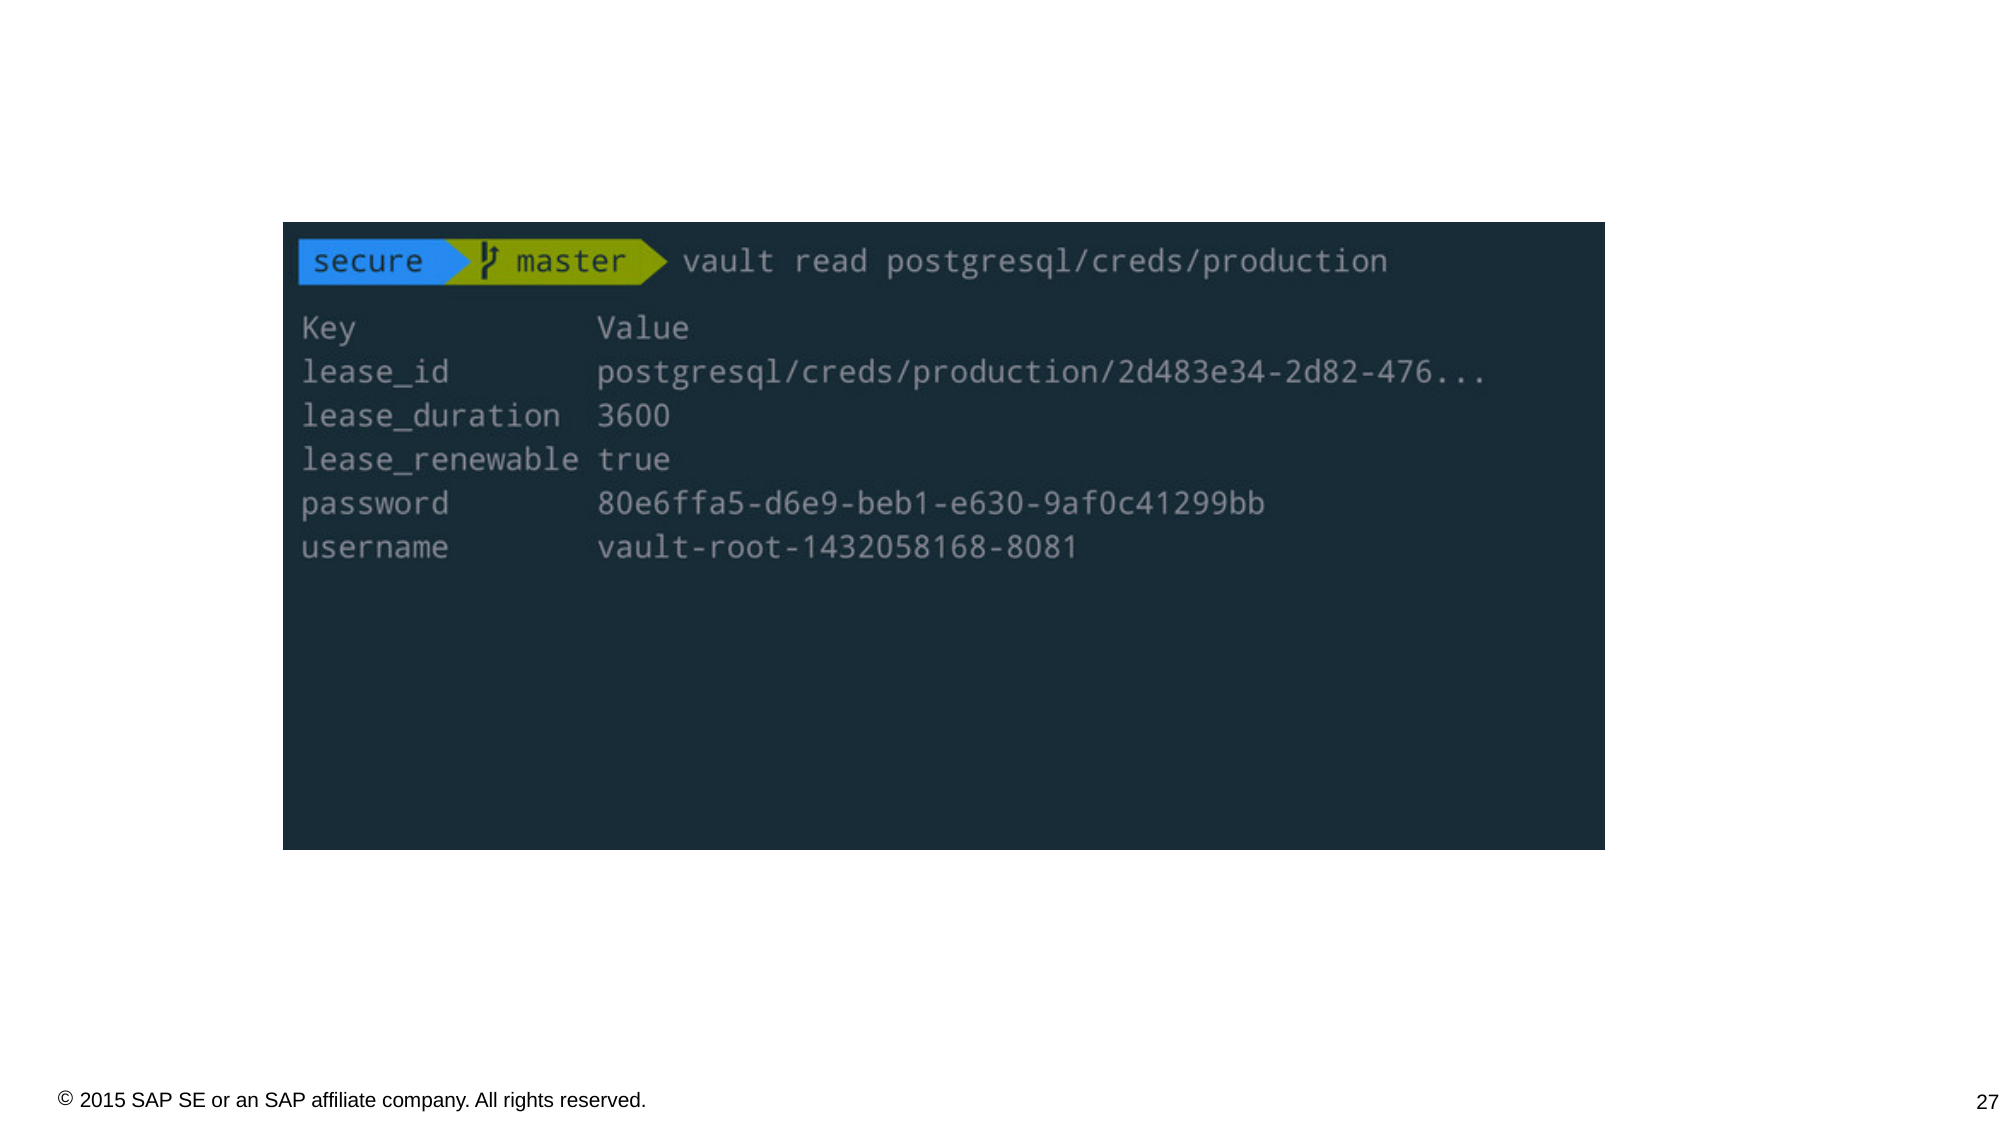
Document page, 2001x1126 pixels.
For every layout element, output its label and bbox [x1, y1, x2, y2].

picture [283, 222, 1606, 850]
